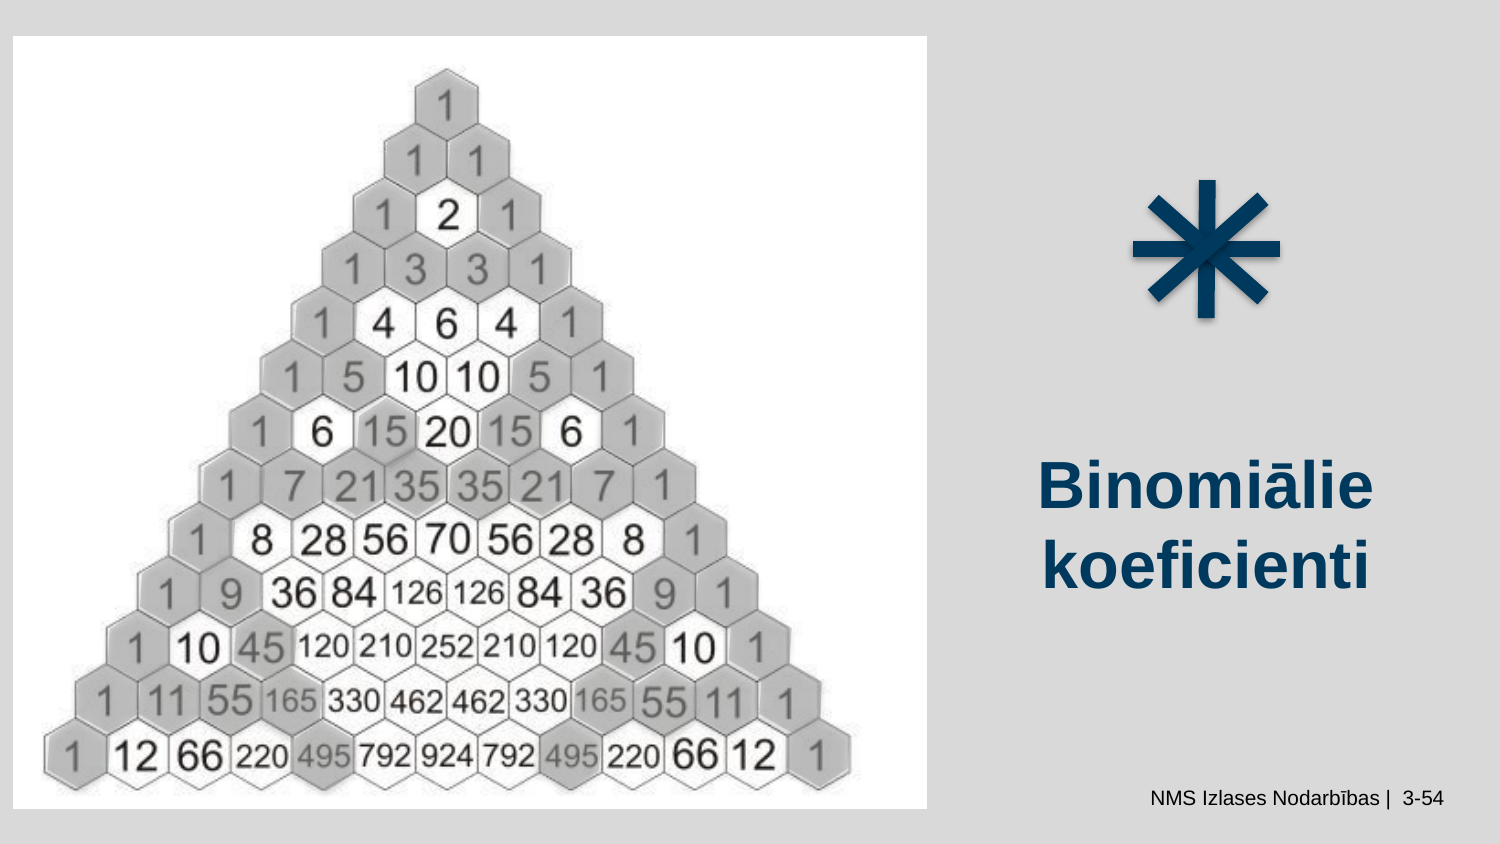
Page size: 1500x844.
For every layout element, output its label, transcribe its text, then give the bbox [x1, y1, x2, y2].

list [13, 35, 928, 809]
title Binomiālie koeficienti [962, 442, 1451, 600]
